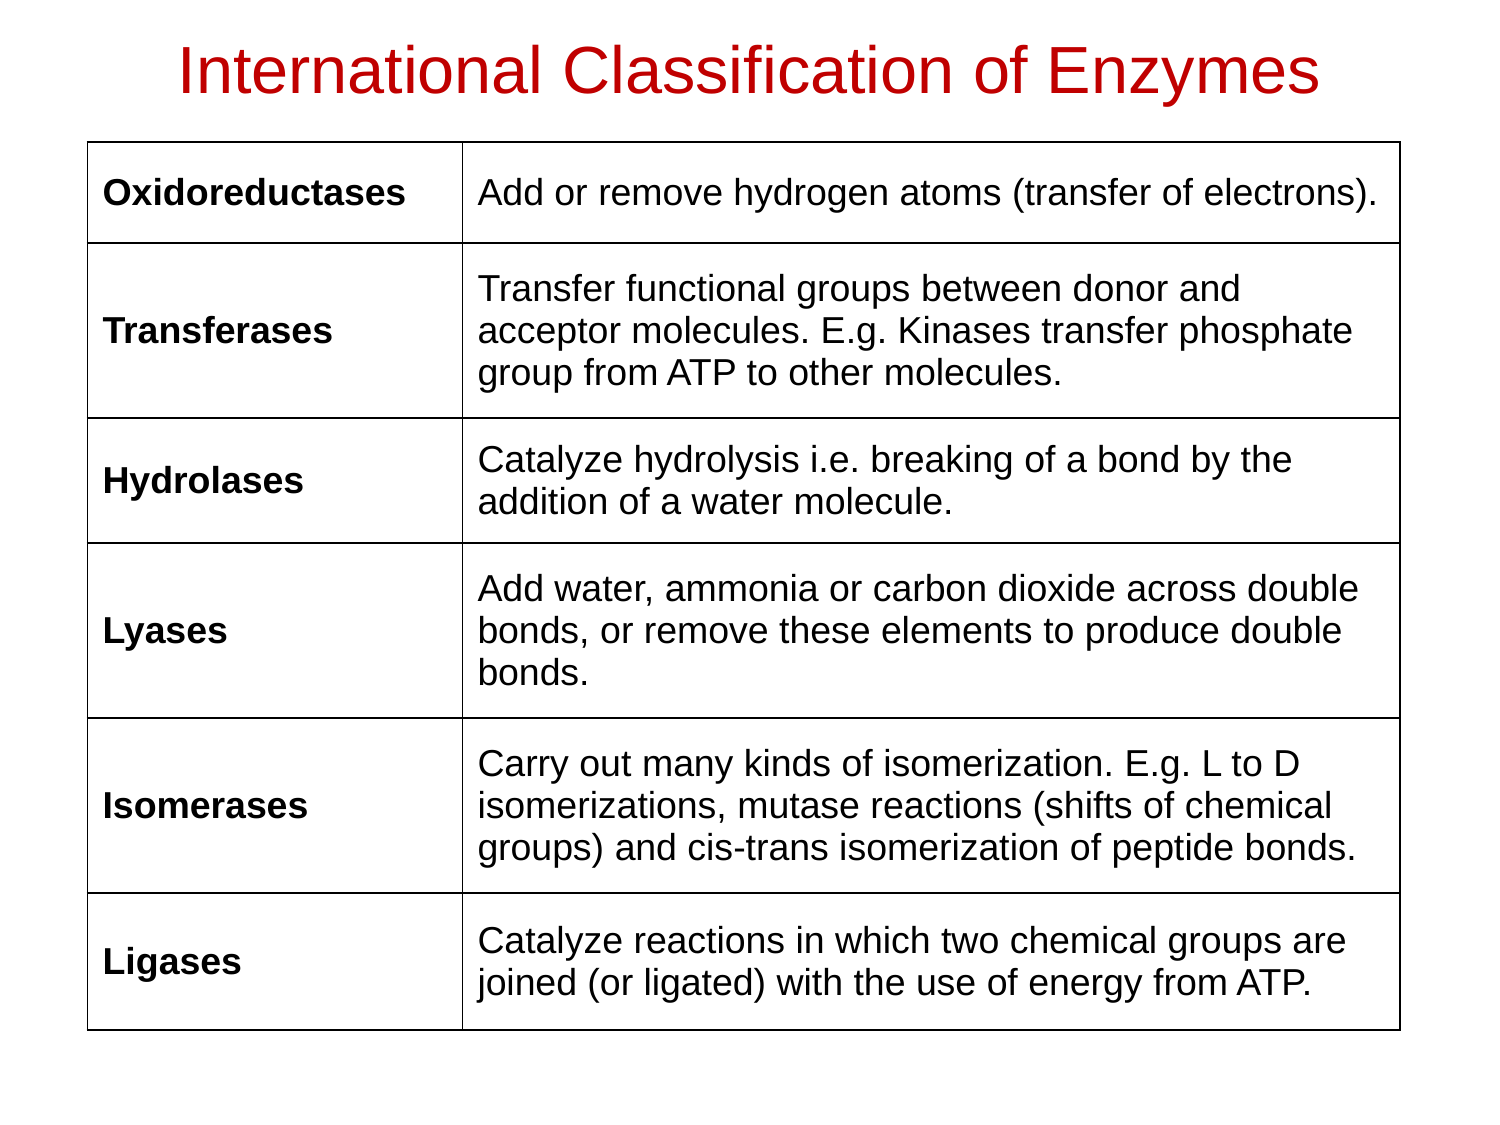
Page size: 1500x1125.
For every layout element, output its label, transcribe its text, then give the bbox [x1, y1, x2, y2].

table_cell Lyases [88, 544, 462, 717]
table_cell Catalyze hydrolysis i.e. breaking of a bond by the addition of a water molecule. [463, 419, 1399, 542]
table_cell Catalyze reactions in which two chemical groups are joined (or ligated) with the use of energy from ATP. [463, 894, 1399, 1029]
table_header Add or remove hydrogen atoms (transfer of electrons). [463, 143, 1399, 242]
table_cell Ligases [88, 894, 462, 1029]
table_cell Transfer functional groups between donor and acceptor molecules. E.g. Kinases transfer phosphate group from ATP to other molecules. [463, 244, 1399, 417]
text_box International Classification of Enzymes [162, 19, 1338, 115]
table_cell Add water, ammonia or carbon dioxide across double bonds, or remove these elements to produce double bonds. [463, 544, 1399, 717]
table_cell Hydrolases [88, 419, 462, 542]
table_cell Carry out many kinds of isomerization. E.g. L to D isomerizations, mutase reactions (shifts of chemical groups) and cis-trans isomerization of peptide bonds. [463, 719, 1399, 892]
table_cell Transferases [88, 244, 462, 417]
table_header Oxidoreductases [88, 143, 462, 242]
table_cell Isomerases [88, 719, 462, 892]
